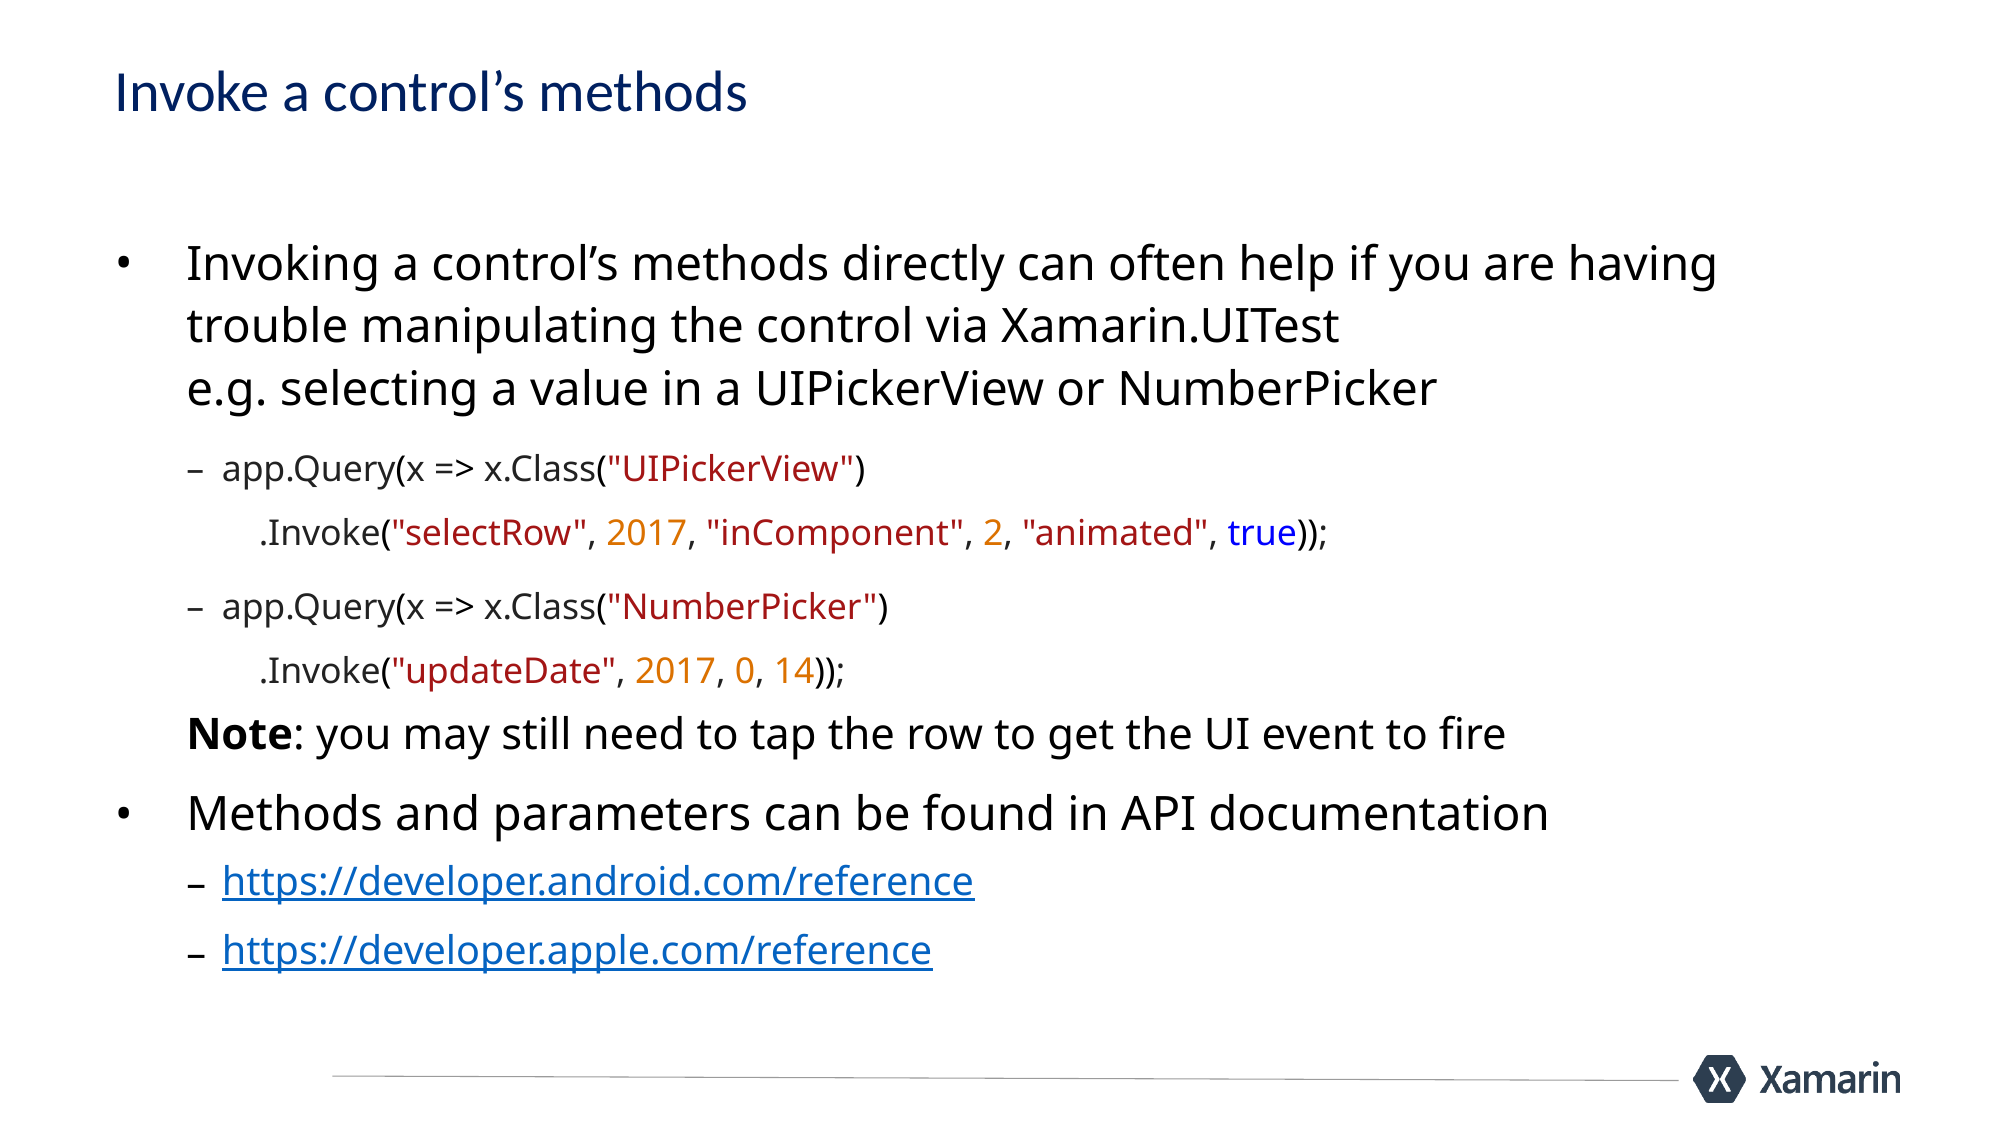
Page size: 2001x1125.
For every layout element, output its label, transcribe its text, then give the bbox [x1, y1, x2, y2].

list Invoking a control’s methods directly can often help if you are having trouble manipulating the control via Xamarin.UITest e.g. selecting a value in a UIPickerView or NumberPicker app.Query(x => x.Class("UIPickerView") .Invoke("selectRow", 2017, "inComponent", 2, "animated", true)); app.Query(x => x.Class("NumberPicker") .Invoke("updateDate", 2017, 0, 14)); Note: you may still need to tap the row to get the UI event to fire Methods and parameters can be found in API documentation https://developer.android.com/reference https://developer.apple.com/reference [99, 219, 1900, 994]
title Invoke a control’s methods [99, 49, 1900, 136]
picture [1693, 1055, 1900, 1103]
